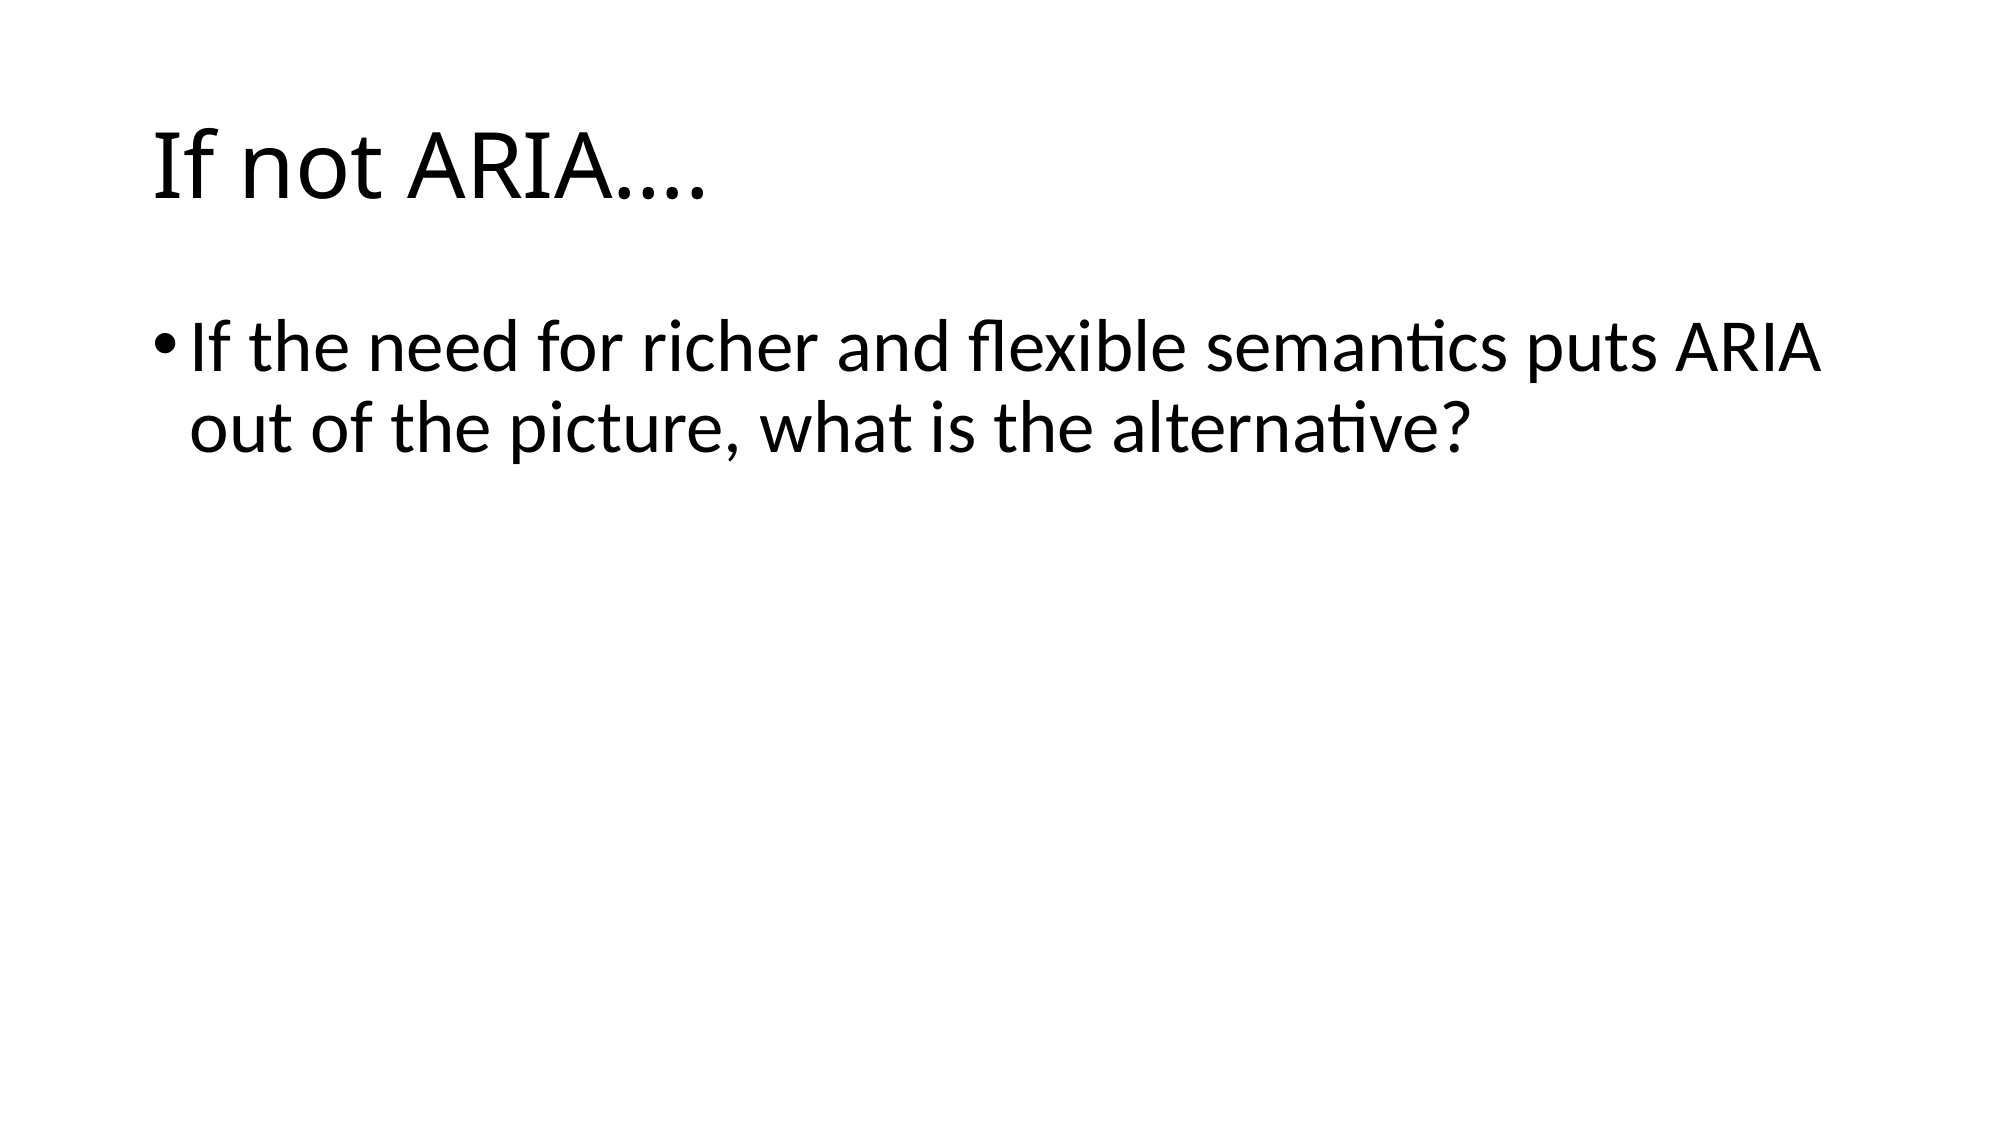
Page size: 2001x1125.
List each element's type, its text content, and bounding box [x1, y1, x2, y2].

title If not ARIA…. [137, 59, 1863, 278]
list If the need for richer and flexible semantics puts ARIA out of the picture, what is the alternative? [137, 299, 1863, 1014]
